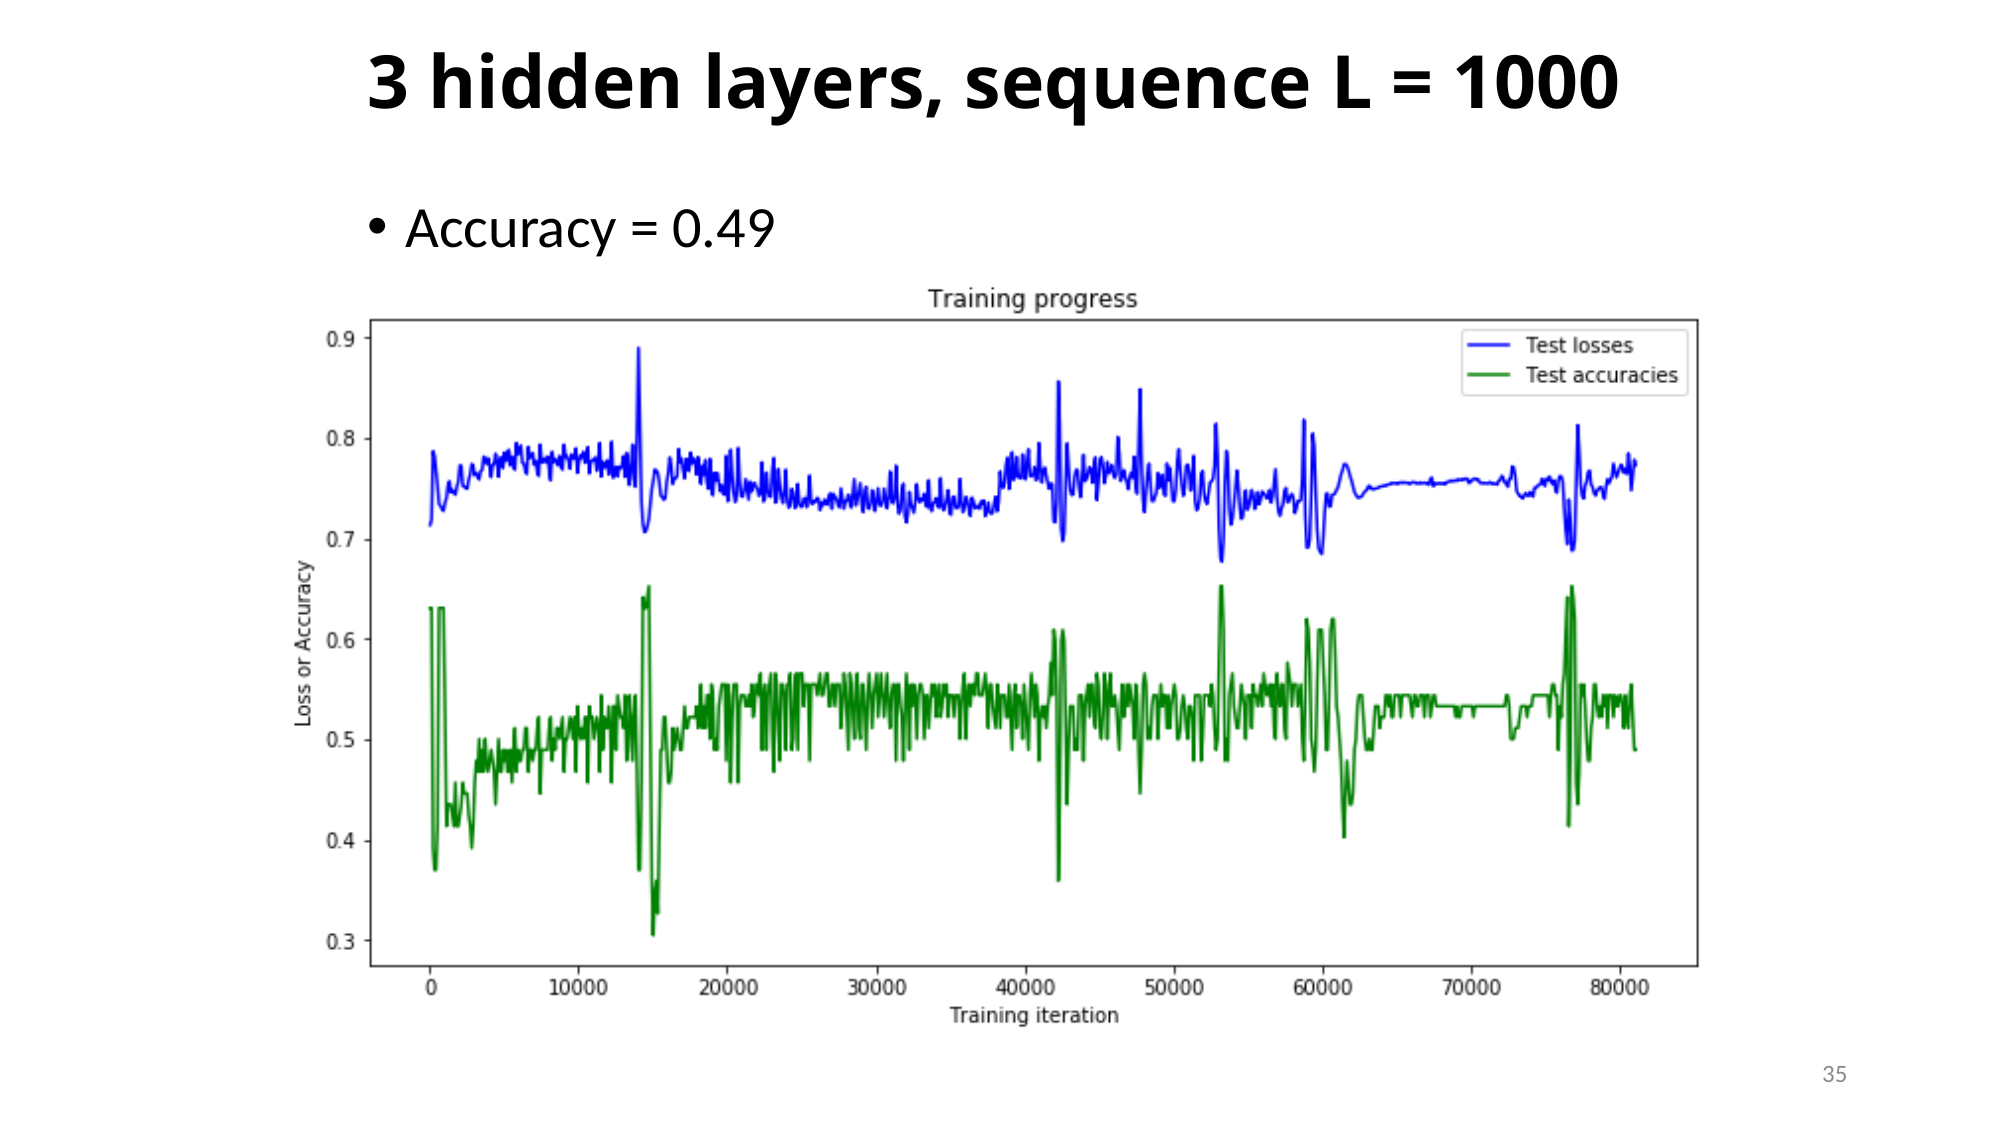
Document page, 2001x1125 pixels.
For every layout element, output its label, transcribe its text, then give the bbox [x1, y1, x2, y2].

text_box 35 [1412, 1042, 1863, 1103]
picture [282, 274, 1717, 1042]
text_box 3 hidden layers, sequence L = 1000 [353, 0, 1672, 170]
text_box Accuracy = 0.49 [353, 189, 1647, 273]
